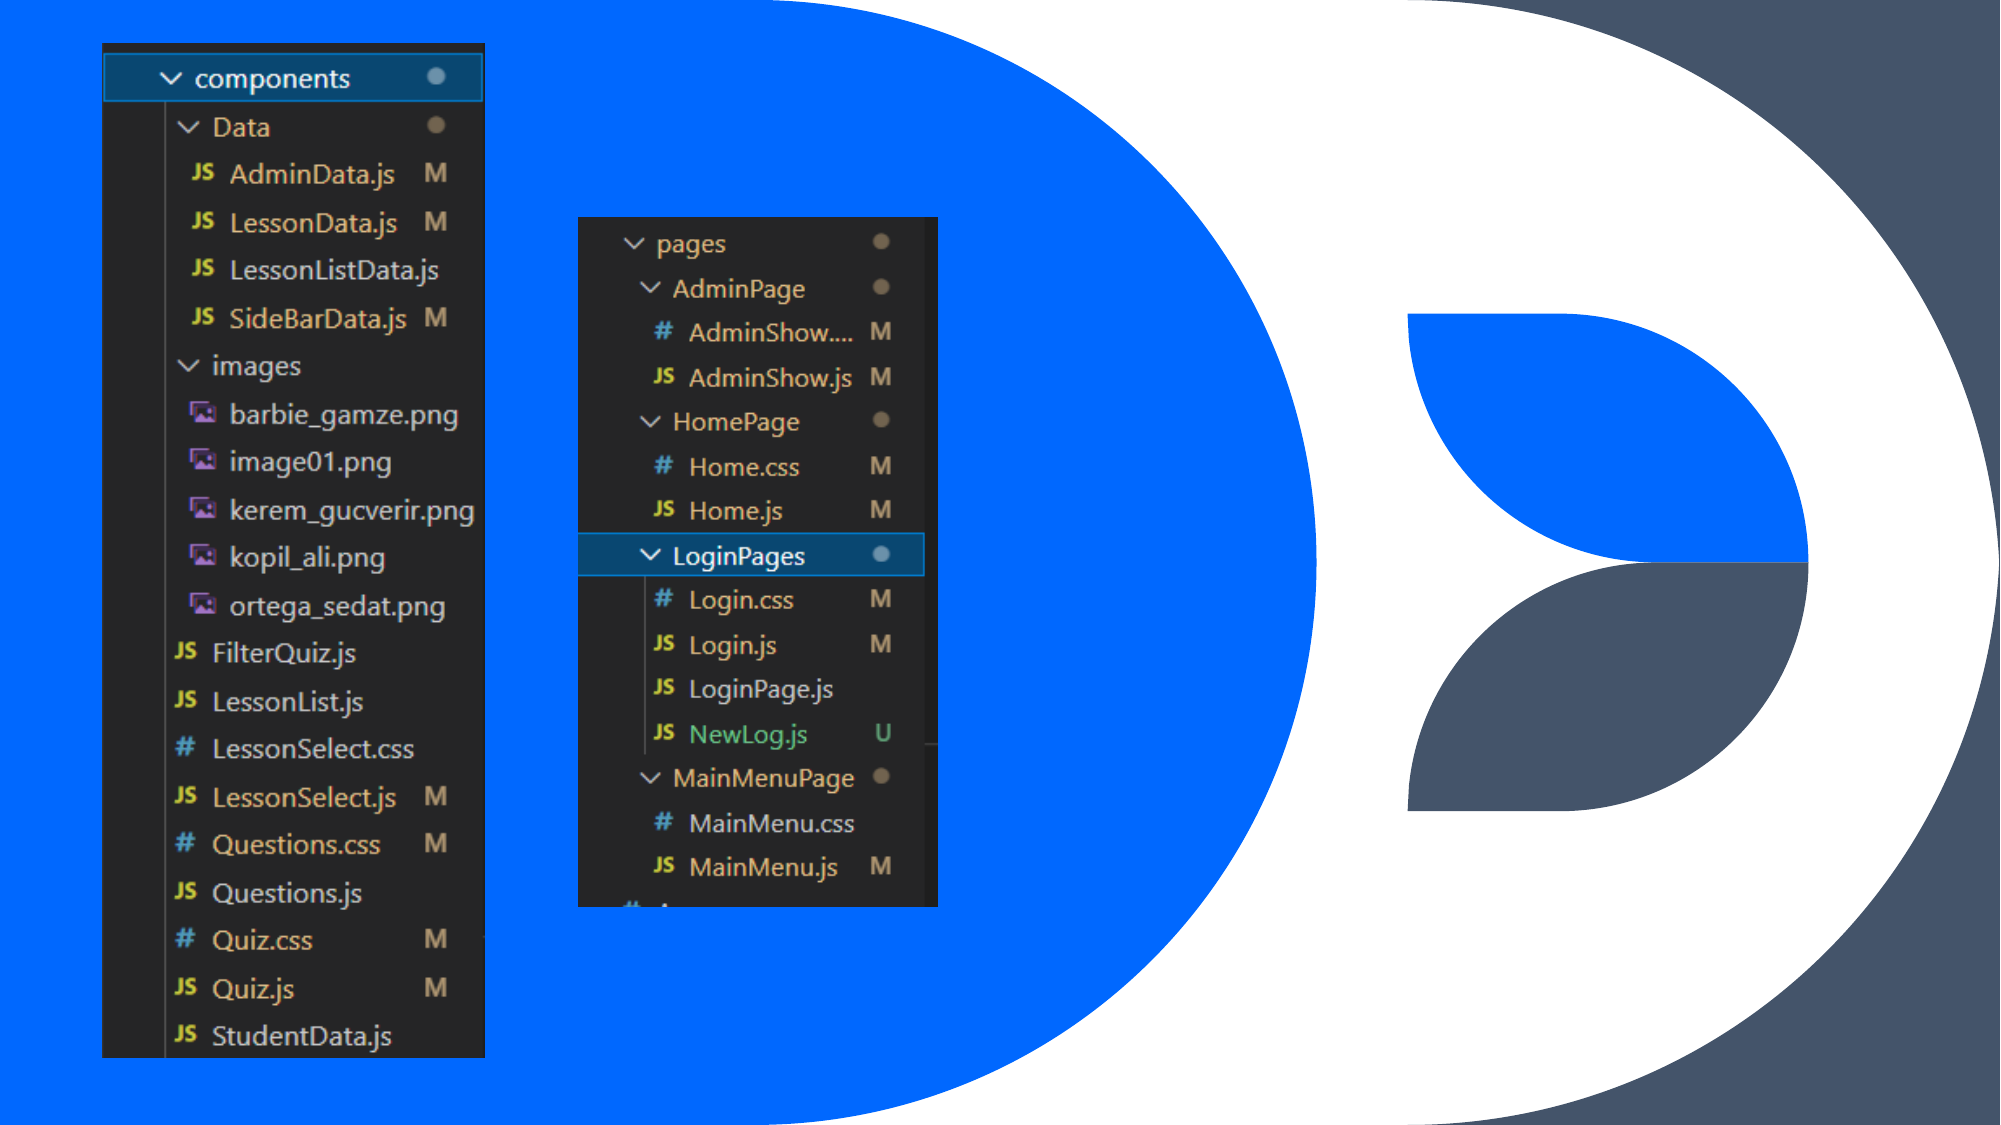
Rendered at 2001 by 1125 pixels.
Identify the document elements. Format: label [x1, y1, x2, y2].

picture [102, 43, 485, 1058]
picture [578, 217, 938, 908]
